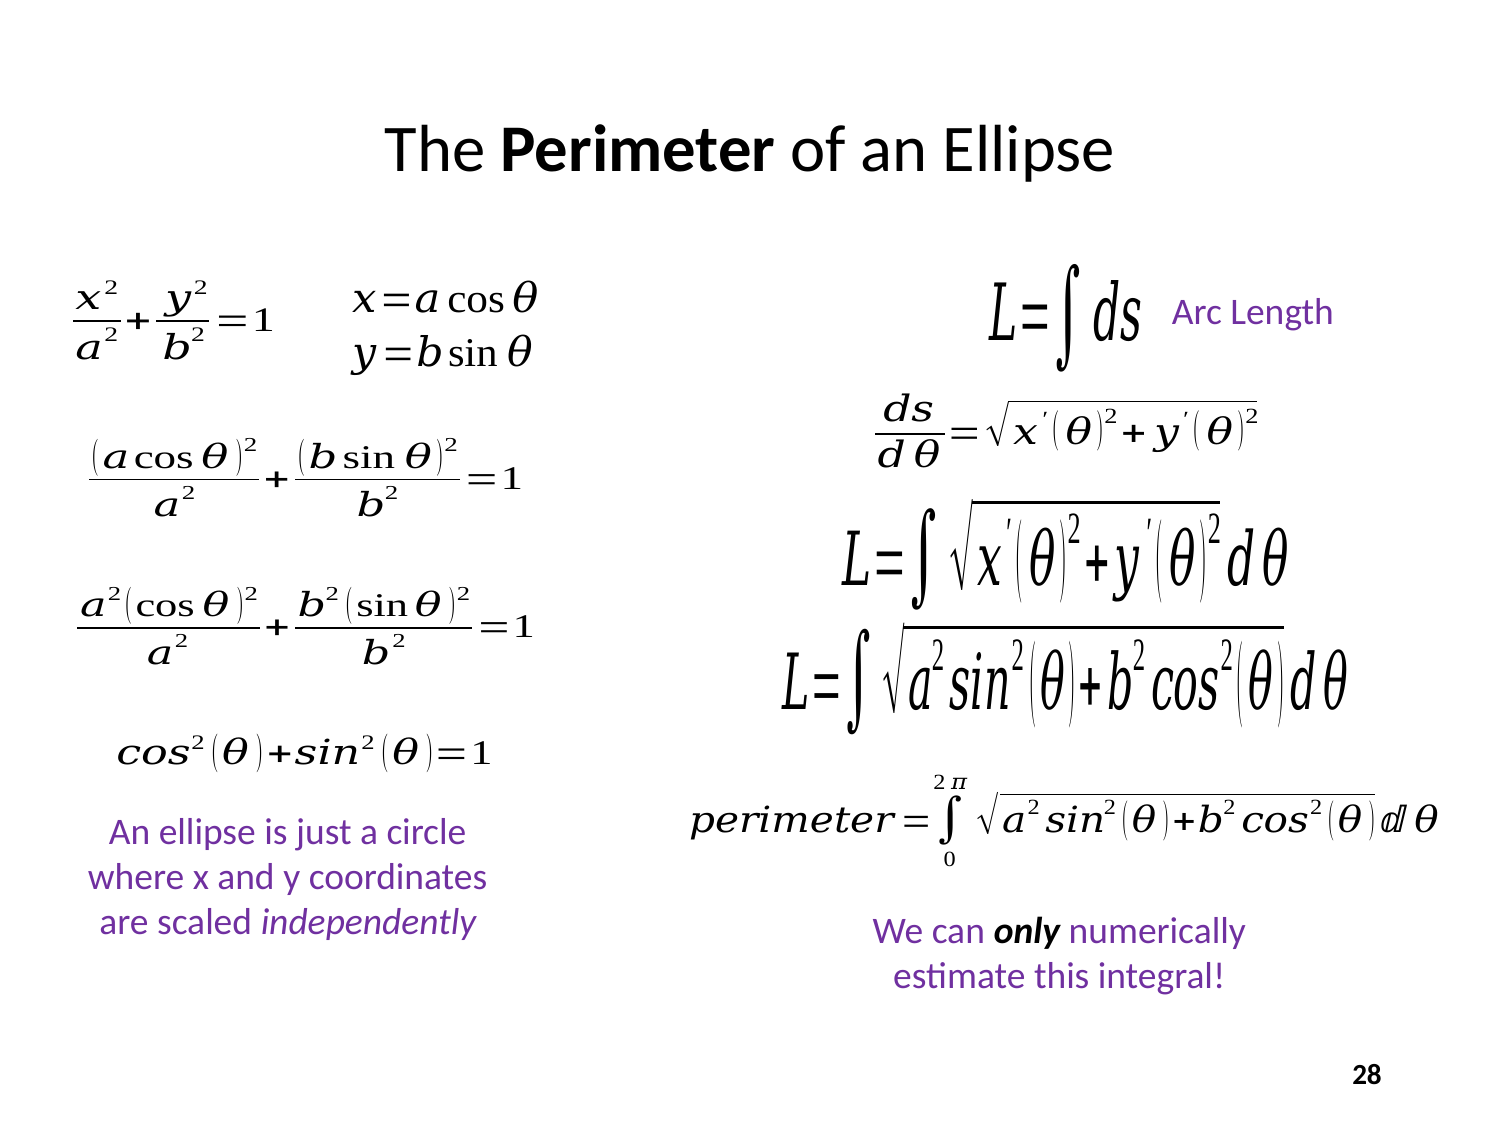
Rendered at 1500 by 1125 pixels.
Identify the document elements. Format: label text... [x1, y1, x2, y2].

slide_number 28 [1059, 1042, 1397, 1103]
title The Perimeter of an Ellipse [103, 59, 1397, 241]
text_box Arc Length [1117, 279, 1389, 340]
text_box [349, 276, 540, 376]
text_box We can only numerically estimate this integral! [829, 898, 1290, 1003]
text_box An ellipse is just a circle where x and y coordinates are scaled independently [57, 799, 518, 950]
